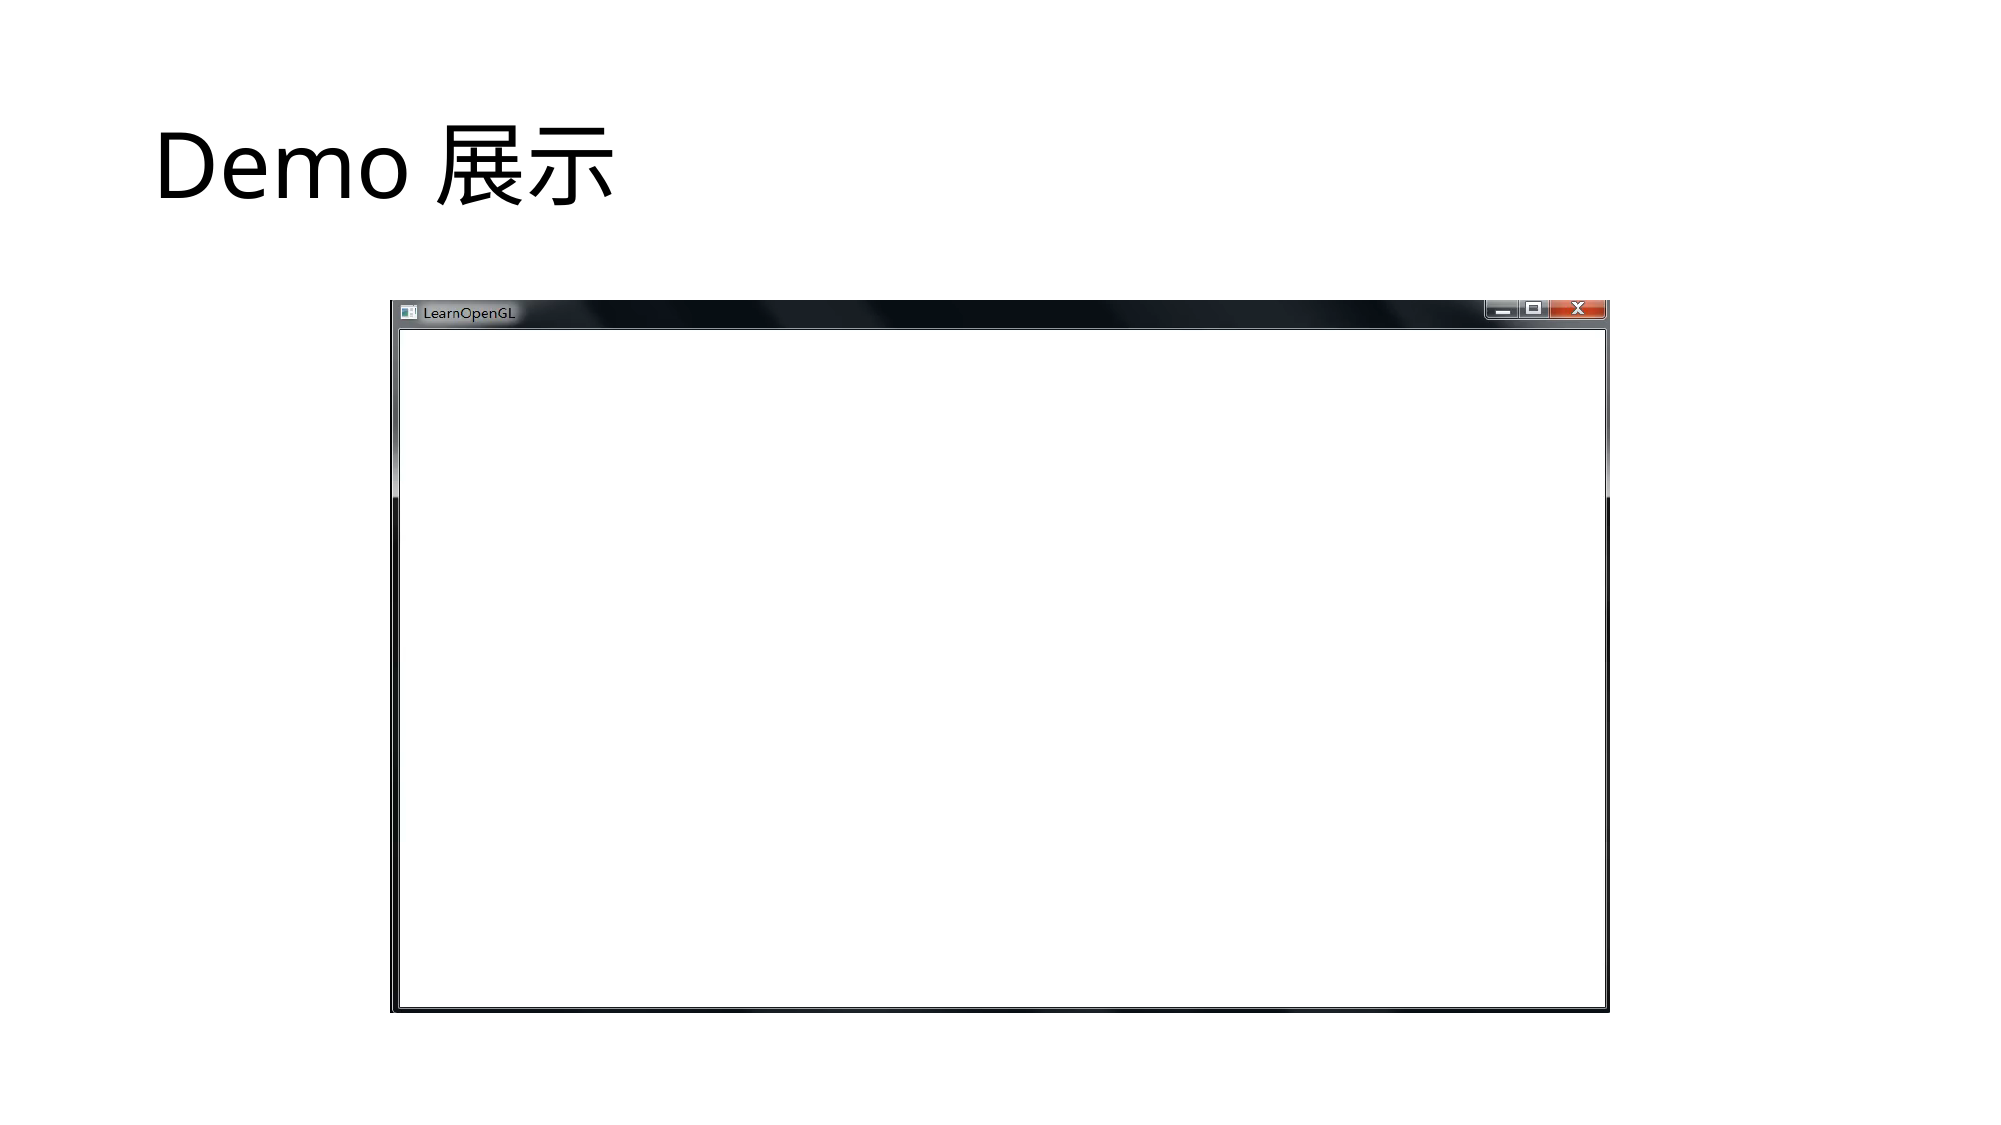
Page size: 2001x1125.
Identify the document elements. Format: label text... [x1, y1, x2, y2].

title Demo展示 [137, 59, 1863, 278]
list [389, 299, 1611, 1014]
